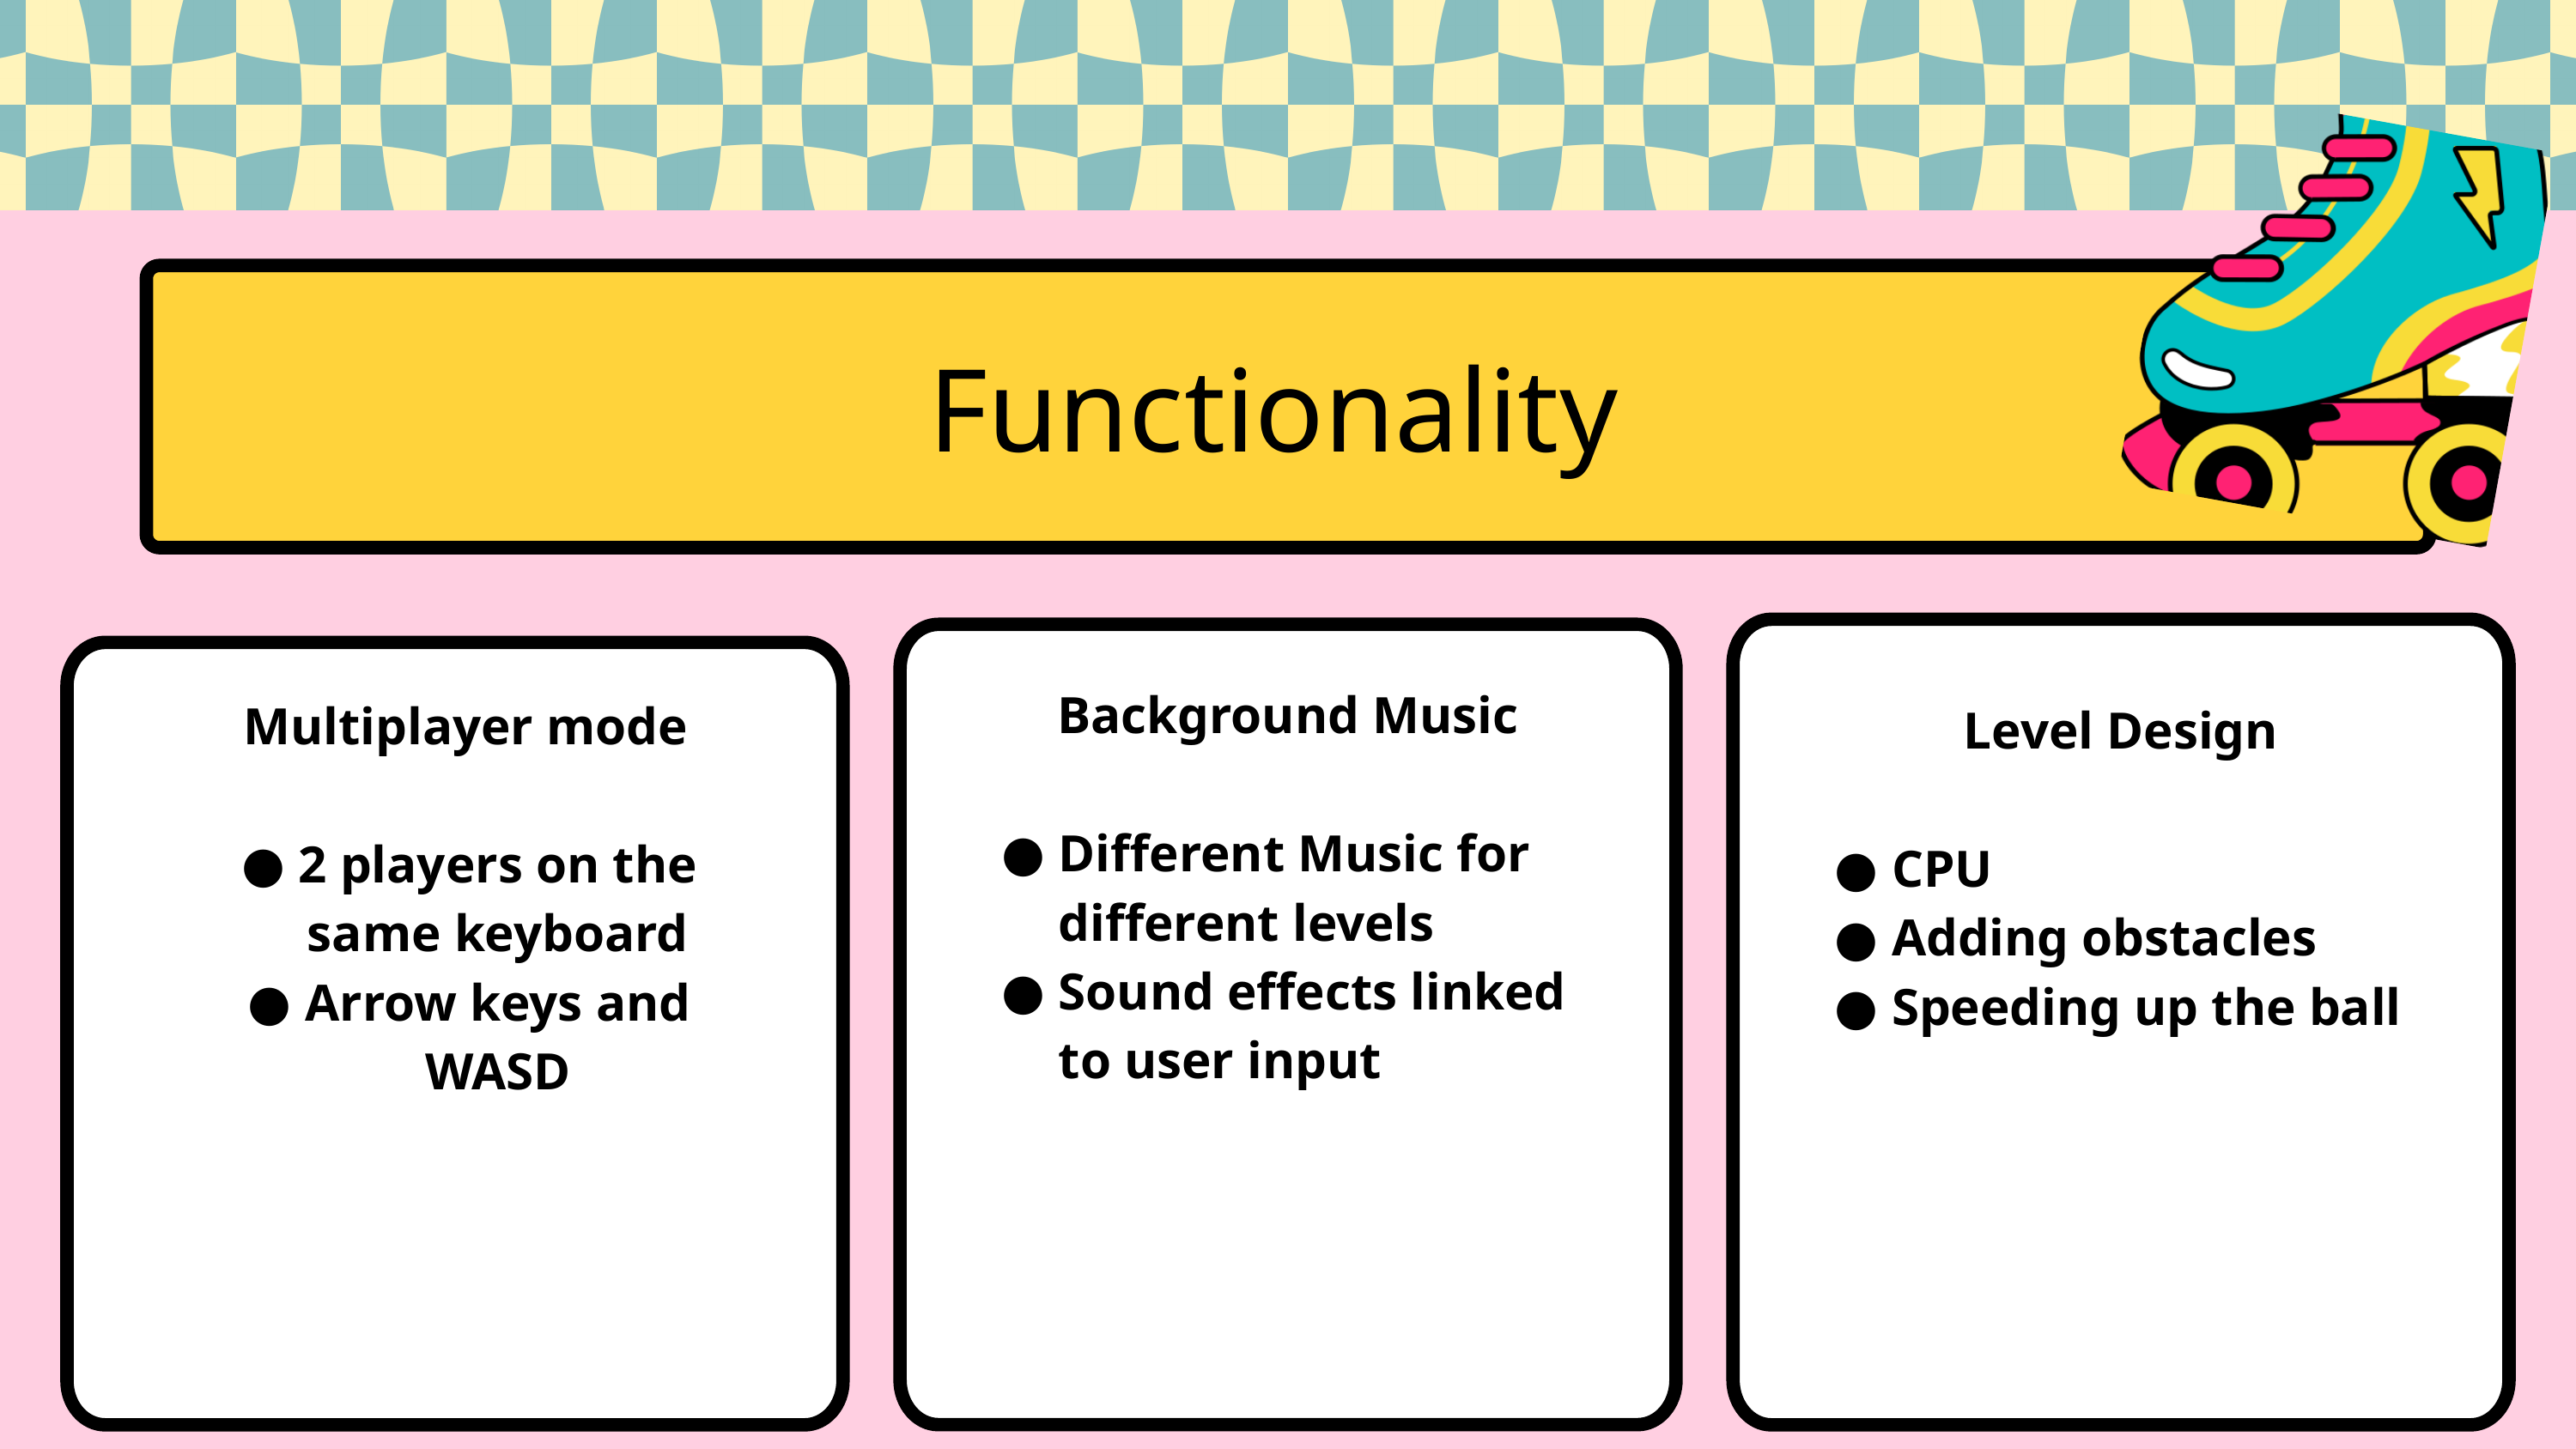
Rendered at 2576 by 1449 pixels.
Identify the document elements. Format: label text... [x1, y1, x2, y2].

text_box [1733, 589, 2510, 1426]
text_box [66, 613, 843, 1426]
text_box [146, 239, 2430, 549]
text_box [899, 594, 1677, 1426]
text_box [2160, 221, 2545, 549]
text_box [0, 0, 2576, 211]
text_box Functionality [134, 333, 143, 475]
